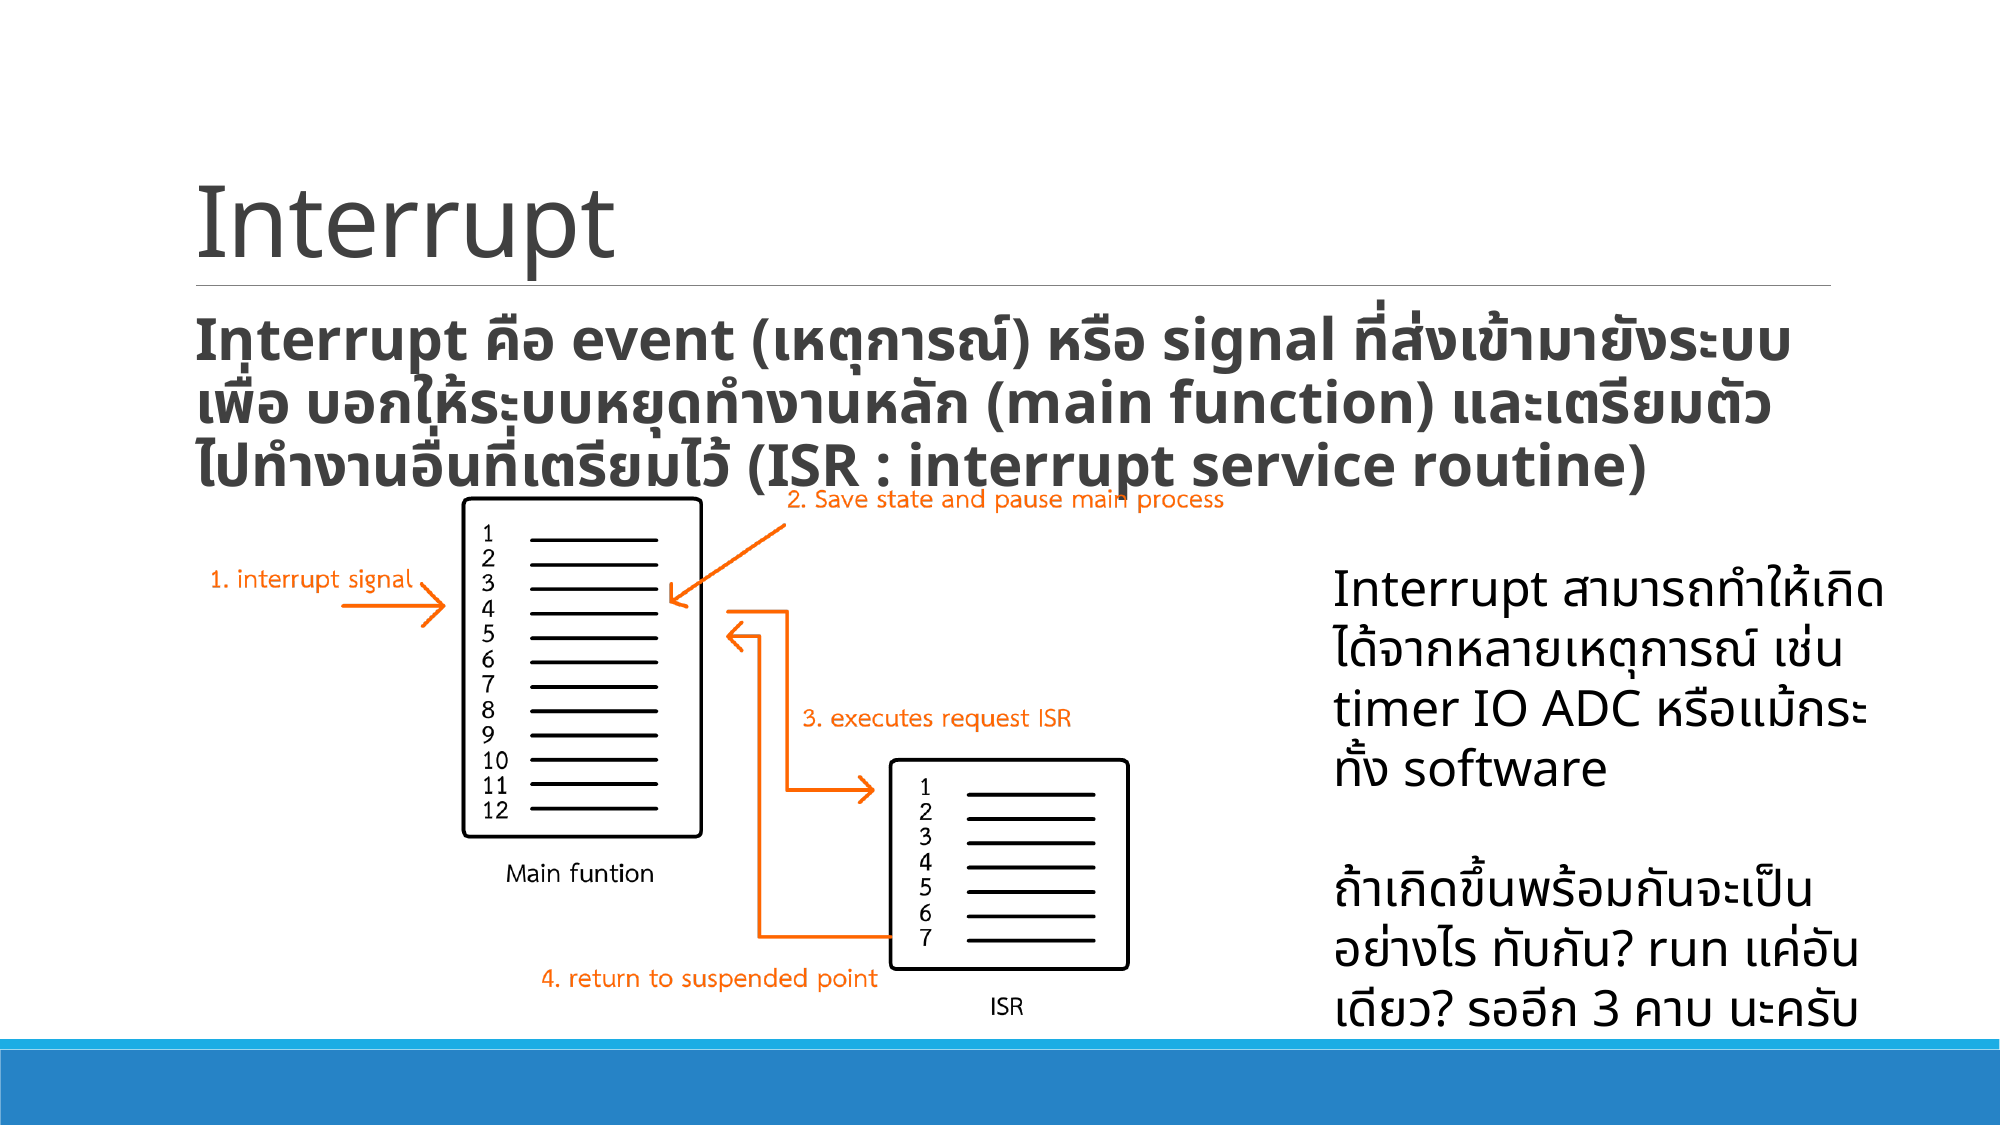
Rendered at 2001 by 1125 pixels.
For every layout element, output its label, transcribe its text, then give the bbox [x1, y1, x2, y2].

text_box Interrupt สามารถทำให้เกิดได้จากหลายเหตุการณ์ เช่น timer IO ADC หรือแม้กระทั้ง software ถ้าเกิดขึ้นพร้อมกันจะเป็นอย่างไร ทับกัน? run แค่อันเดียว? รออีก 3 คาบ นะครับ [1318, 549, 1919, 1044]
picture [205, 473, 1225, 1031]
list Interrupt คือ event (เหตุการณ์) หรือ signal ที่ส่งเข้ามายังระบบเพื่อ บอกให้ระบบหยุดทำงานหลัก (main function) และเตรียมตัวไปทำงานอื่นที่เตรียมไว้ (ISR : interrupt service routine) [180, 302, 1830, 963]
title Interrupt [180, 47, 1830, 285]
